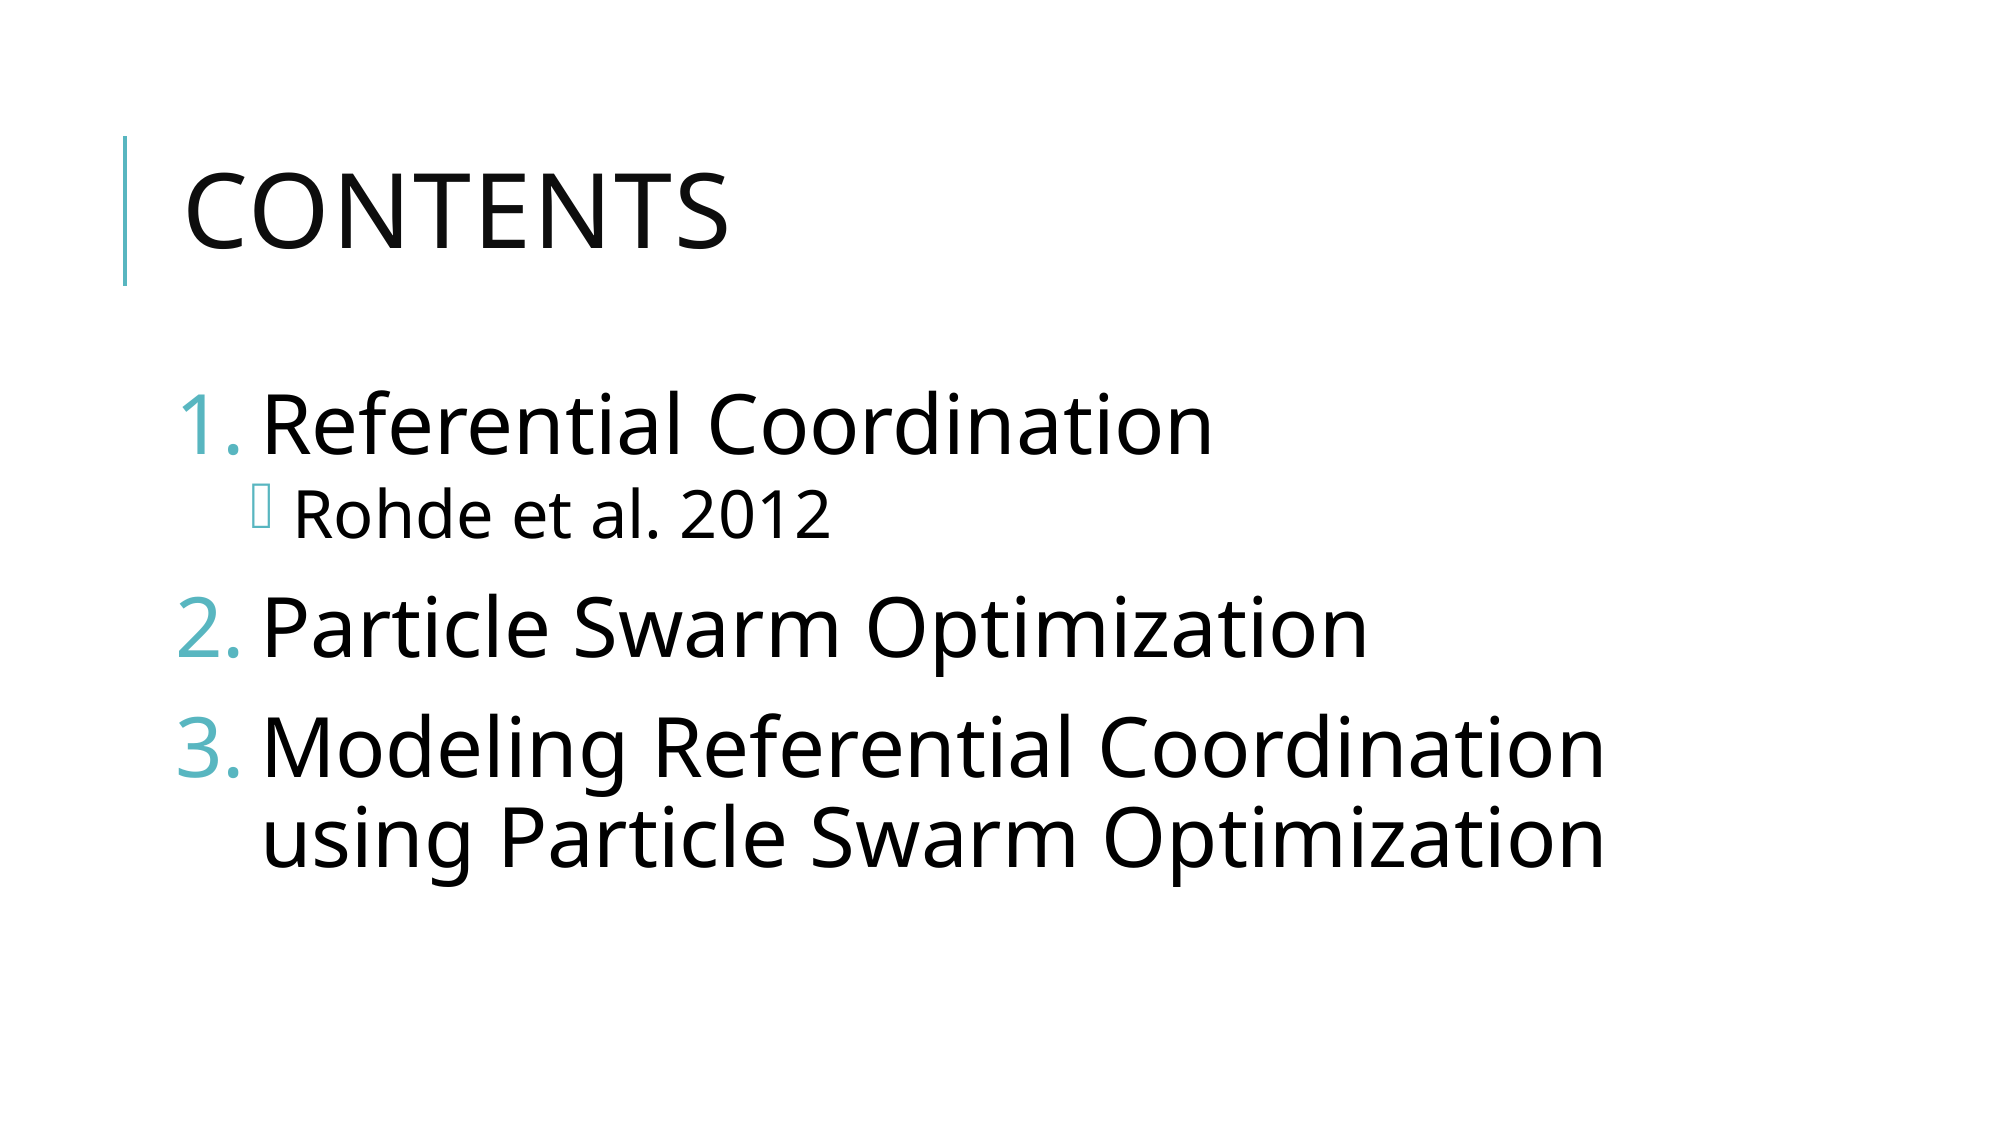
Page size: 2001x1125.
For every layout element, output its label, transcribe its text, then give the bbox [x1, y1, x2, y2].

title Contents [168, 96, 1763, 342]
list Referential Coordination Rohde et al. 2012 Particle Swarm Optimization Modeling Referential Coordination using Particle Swarm Optimization [168, 375, 1763, 1035]
